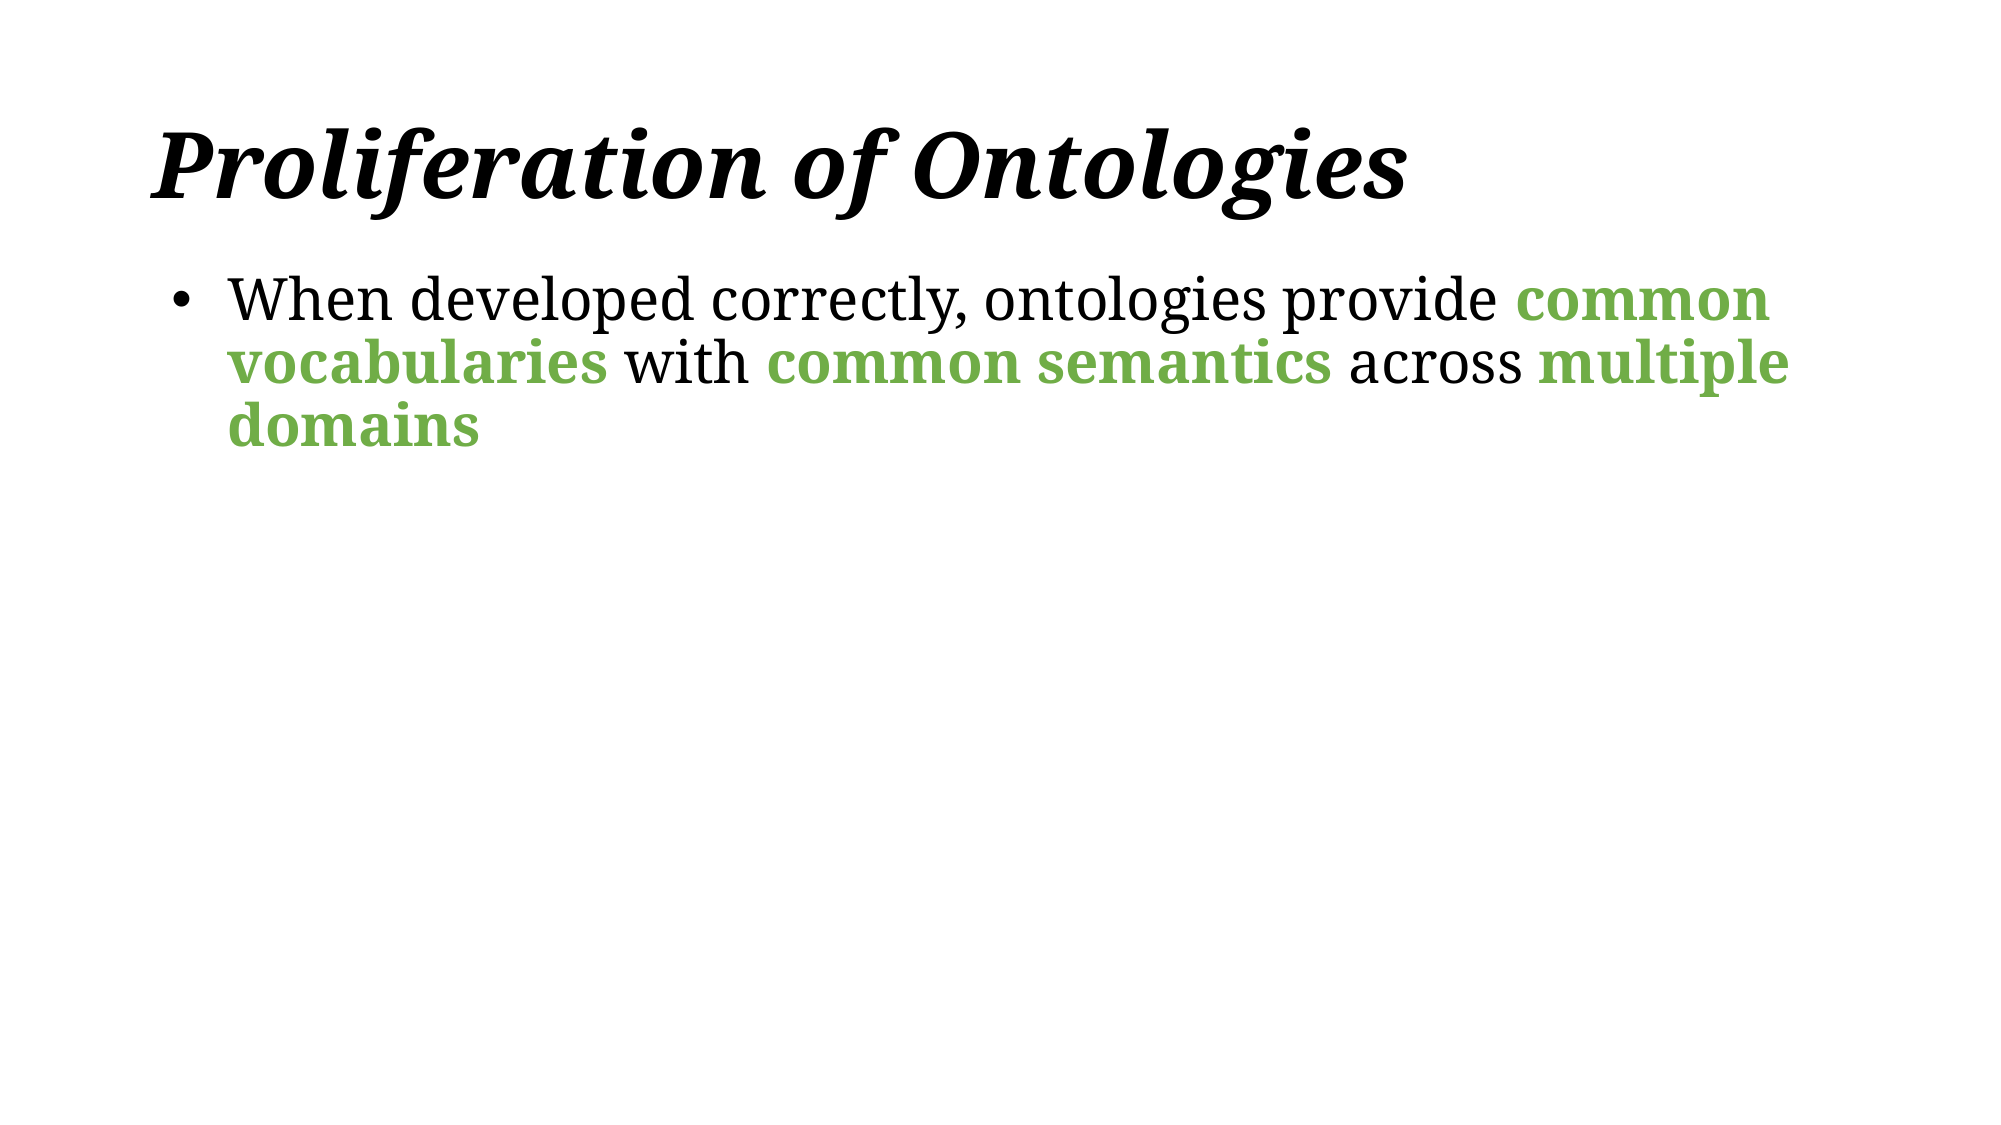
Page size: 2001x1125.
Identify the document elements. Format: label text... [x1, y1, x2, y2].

title Proliferation of Ontologies [137, 59, 1863, 262]
list When developed correctly, ontologies provide common vocabularies with common semantics across multiple domains [137, 262, 1863, 1066]
